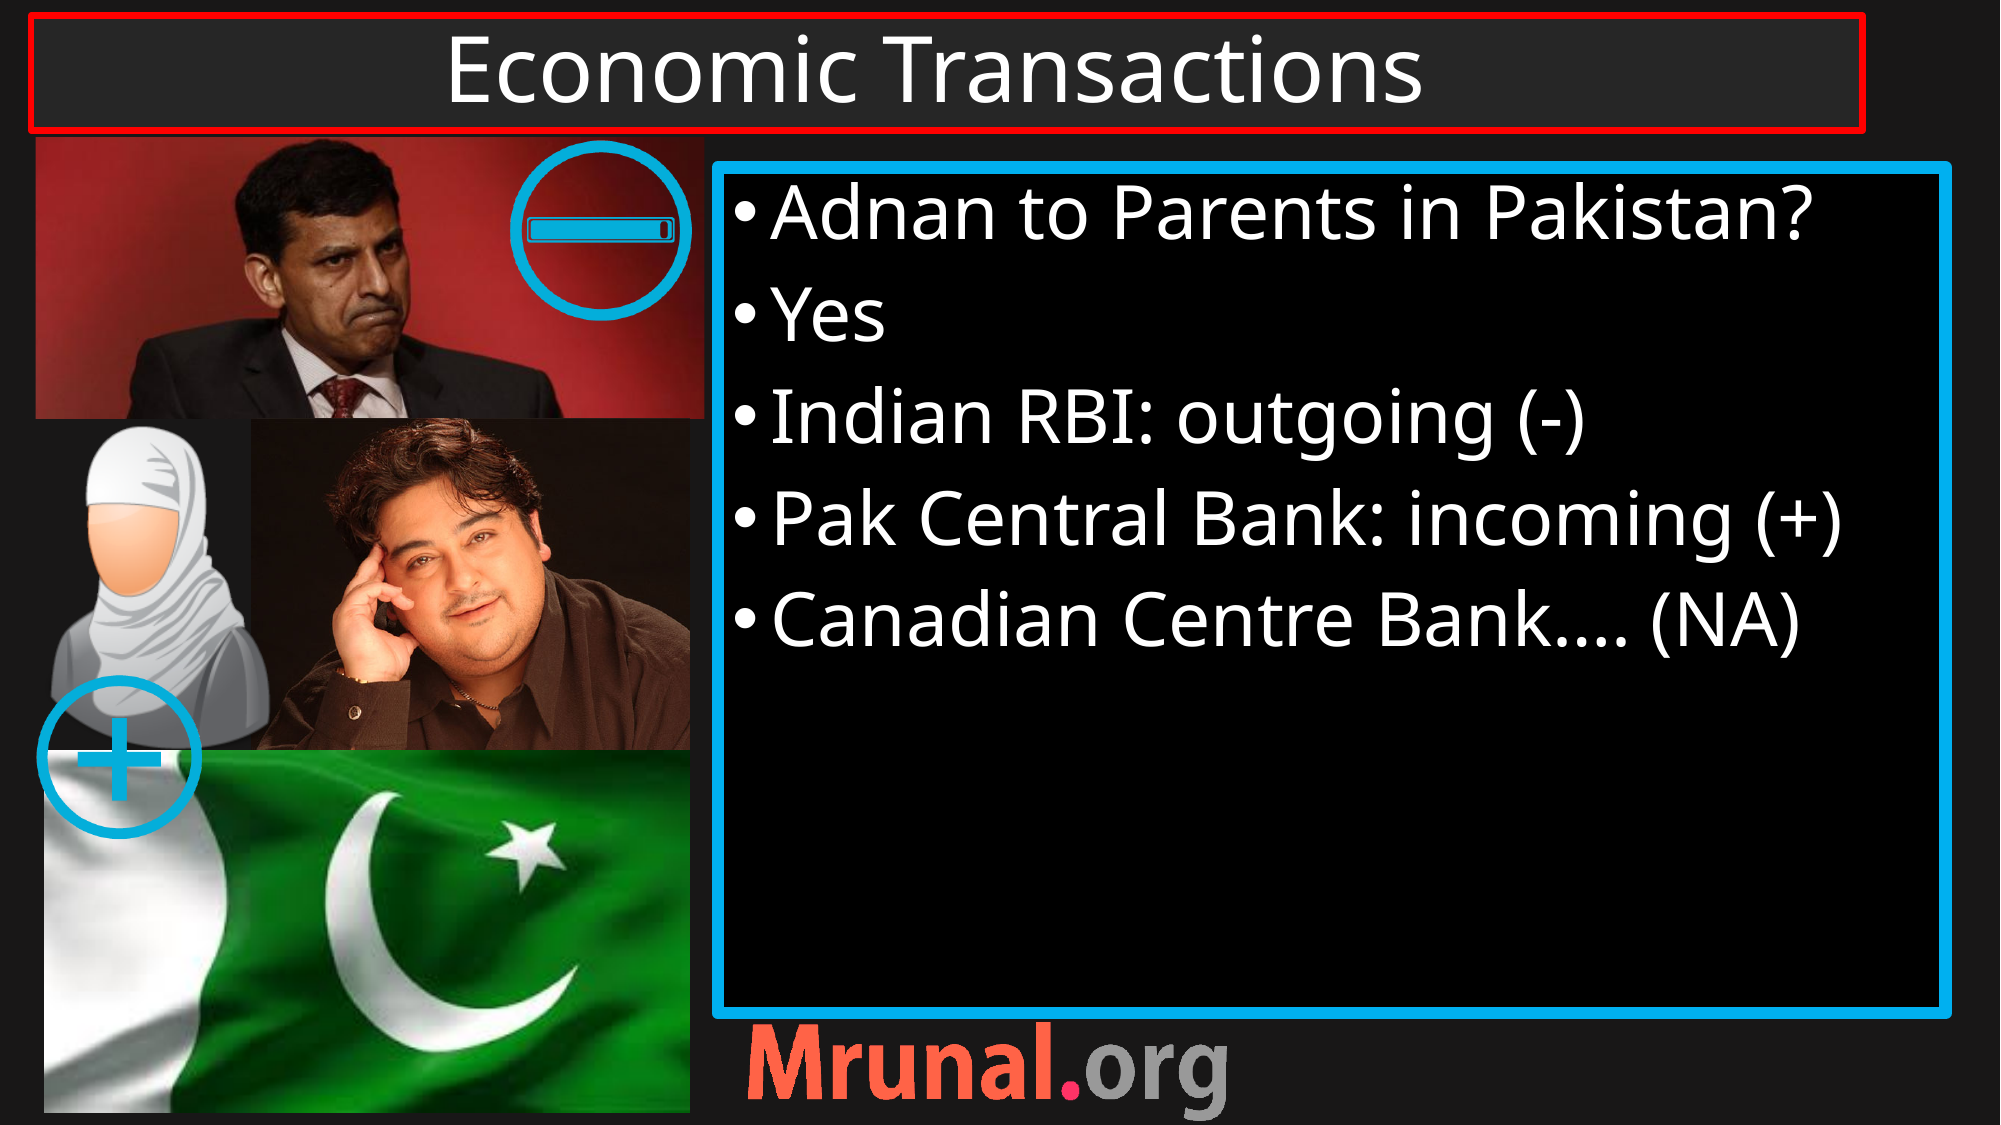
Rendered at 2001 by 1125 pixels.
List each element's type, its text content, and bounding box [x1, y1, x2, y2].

picture [18, 136, 705, 1113]
picture [741, 1020, 1230, 1125]
title Economic Transactions [28, 12, 1866, 134]
list Adnan to Parents in Pakistan? Yes Indian RBI: outgoing (-) Pak Central Bank: incoming (+) Canadian Centre Bank…. (NA) [712, 161, 1952, 1019]
